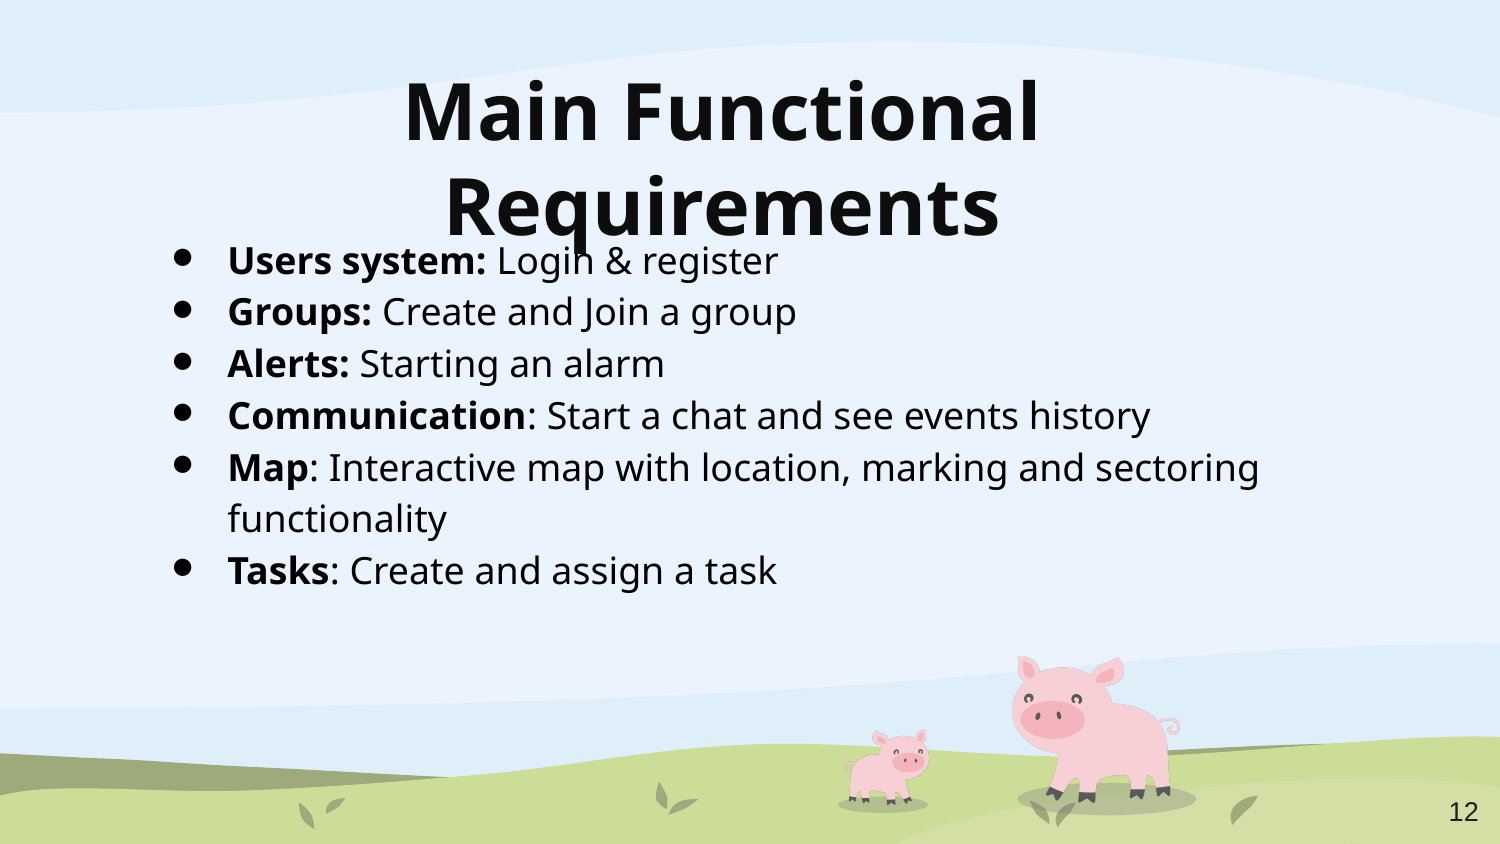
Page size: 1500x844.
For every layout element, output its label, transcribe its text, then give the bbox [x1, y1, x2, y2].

text_box [0, 0, 1500, 844]
picture [1012, 656, 1181, 803]
picture [843, 730, 929, 805]
text_box Users system: Login & register Groups: Create and Join a group Alerts: Starting an alarm Communication: Start a chat and see events history Map: Interactive map with location, marking and sectoring functionality Tasks: Create and assign a task [137, 222, 1476, 600]
slide_number ‹#› [1403, 779, 1494, 844]
title Main Functional Requirements [115, 46, 1329, 172]
